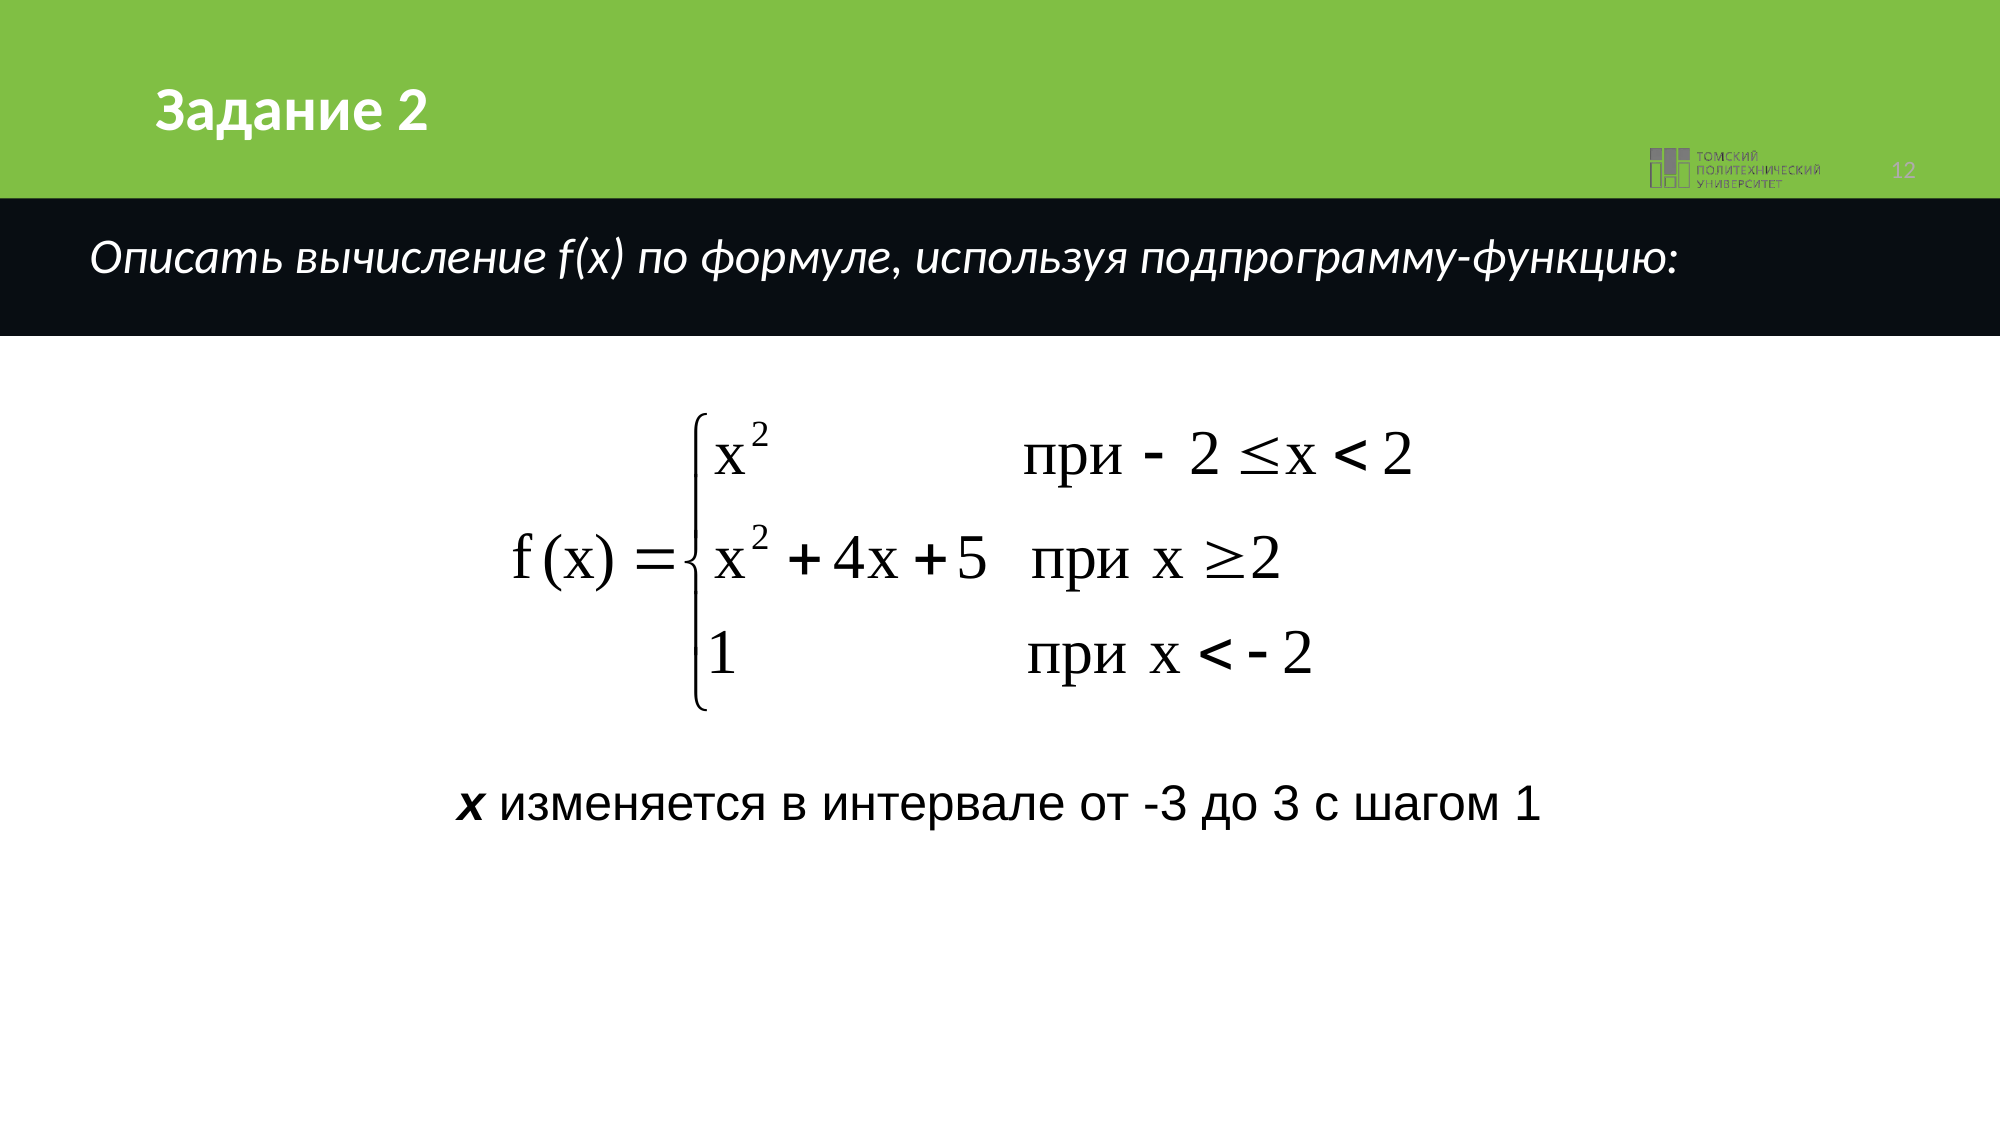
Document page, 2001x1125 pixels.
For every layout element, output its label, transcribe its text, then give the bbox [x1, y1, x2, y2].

text_box [0, 0, 2000, 199]
picture [1650, 148, 1820, 188]
text_box 12 [1862, 138, 1932, 199]
text_box x изменяется в интервале от -3 до 3 с шагом 1 [0, 335, 2000, 1125]
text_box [502, 397, 1428, 728]
text_box Описать вычисление f(x) по формуле, используя подпрограмму-функцию: [74, 215, 1712, 291]
title Задание 2 [140, 45, 1361, 176]
